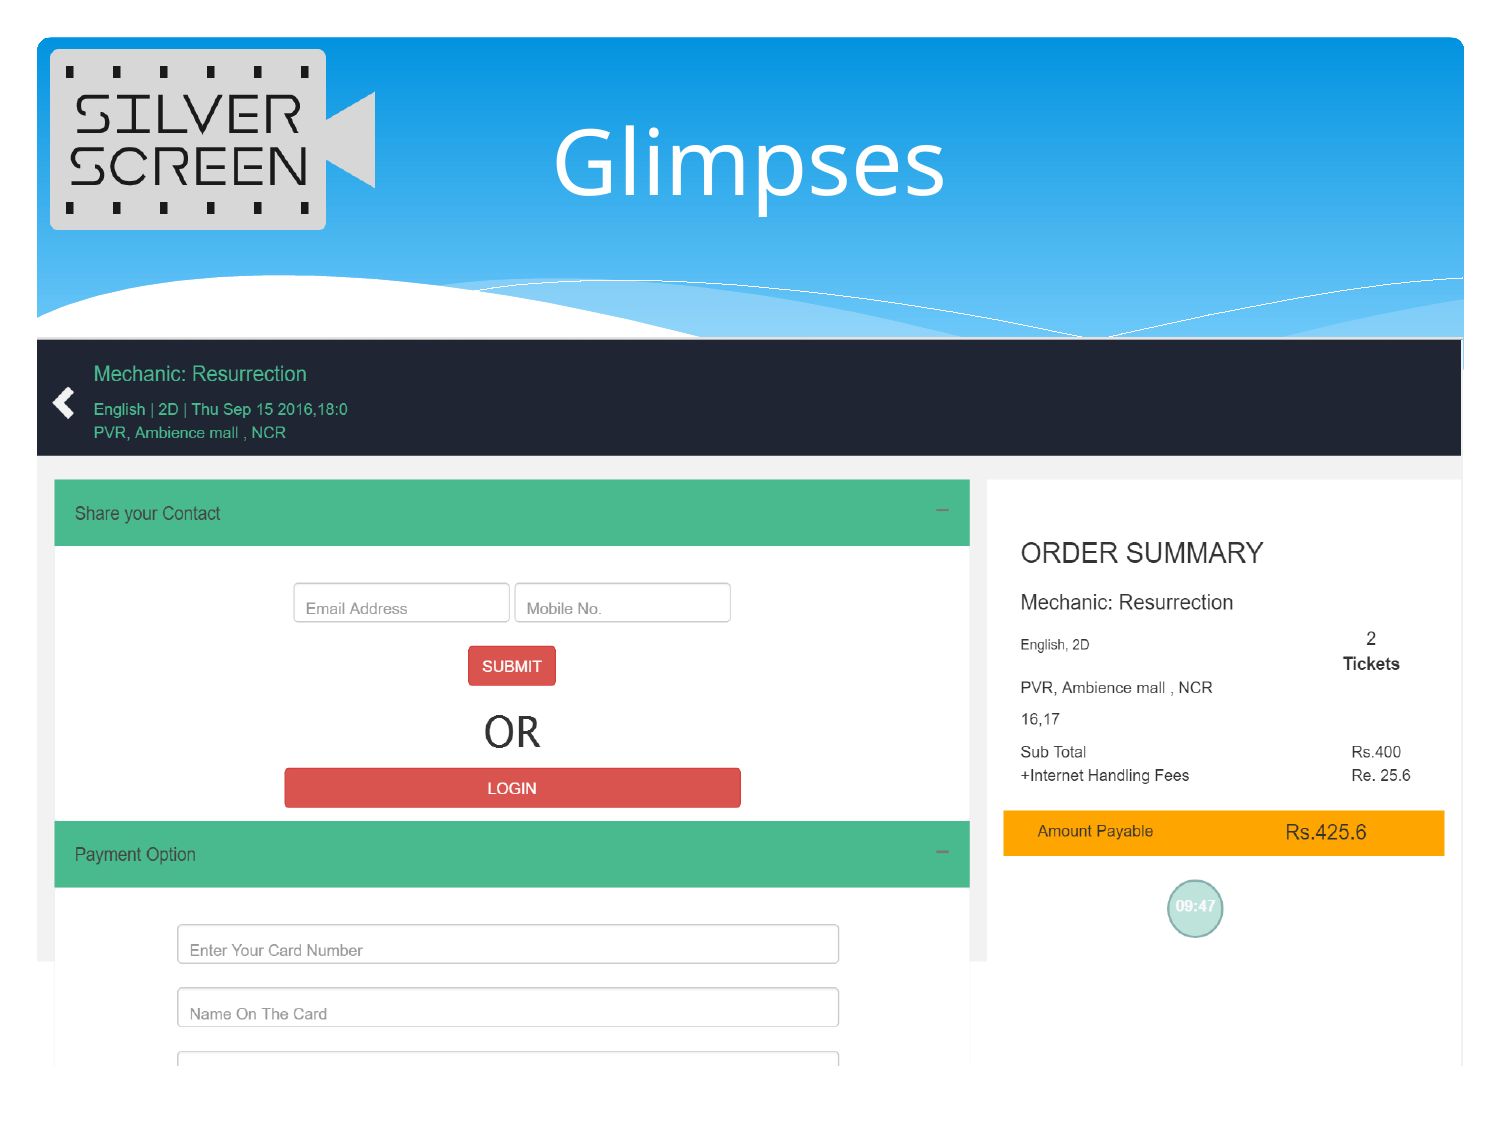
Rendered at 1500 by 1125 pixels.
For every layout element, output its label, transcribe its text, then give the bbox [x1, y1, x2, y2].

picture [49, 50, 376, 230]
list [37, 337, 1463, 1066]
title Glimpses [75, 55, 1425, 261]
